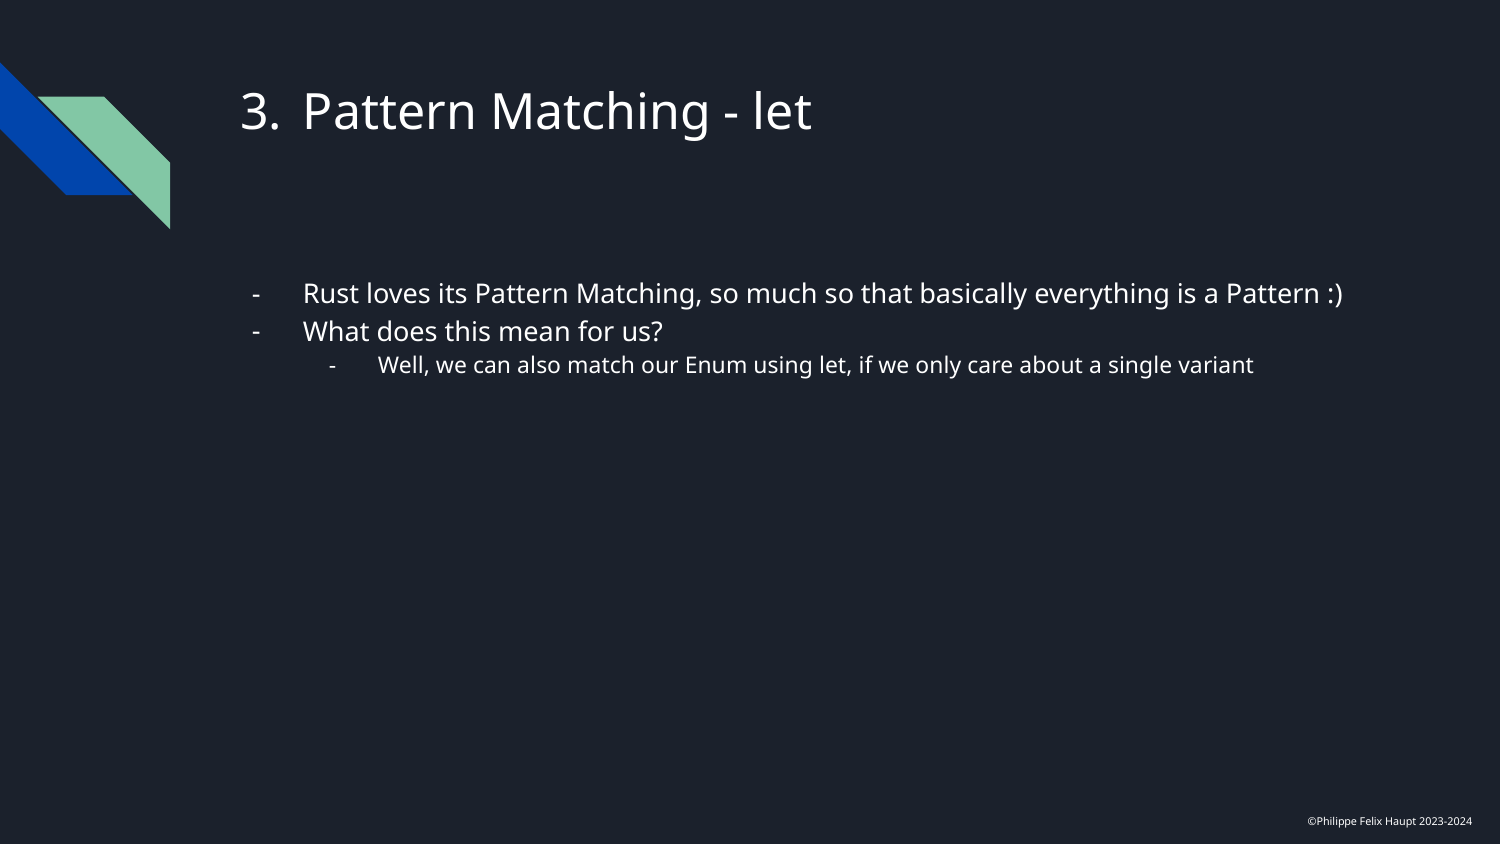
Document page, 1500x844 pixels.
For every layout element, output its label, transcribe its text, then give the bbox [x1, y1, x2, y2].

list Rust loves its Pattern Matching, so much so that basically everything is a Pattern :) What does this mean for us? Well, we can also match our Enum using let, if we only care about a single variant [212, 257, 1368, 735]
text_box ©Philippe Felix Haupt 2023-2024 [1292, 801, 1500, 844]
title Pattern Matching - let [212, 64, 1368, 215]
